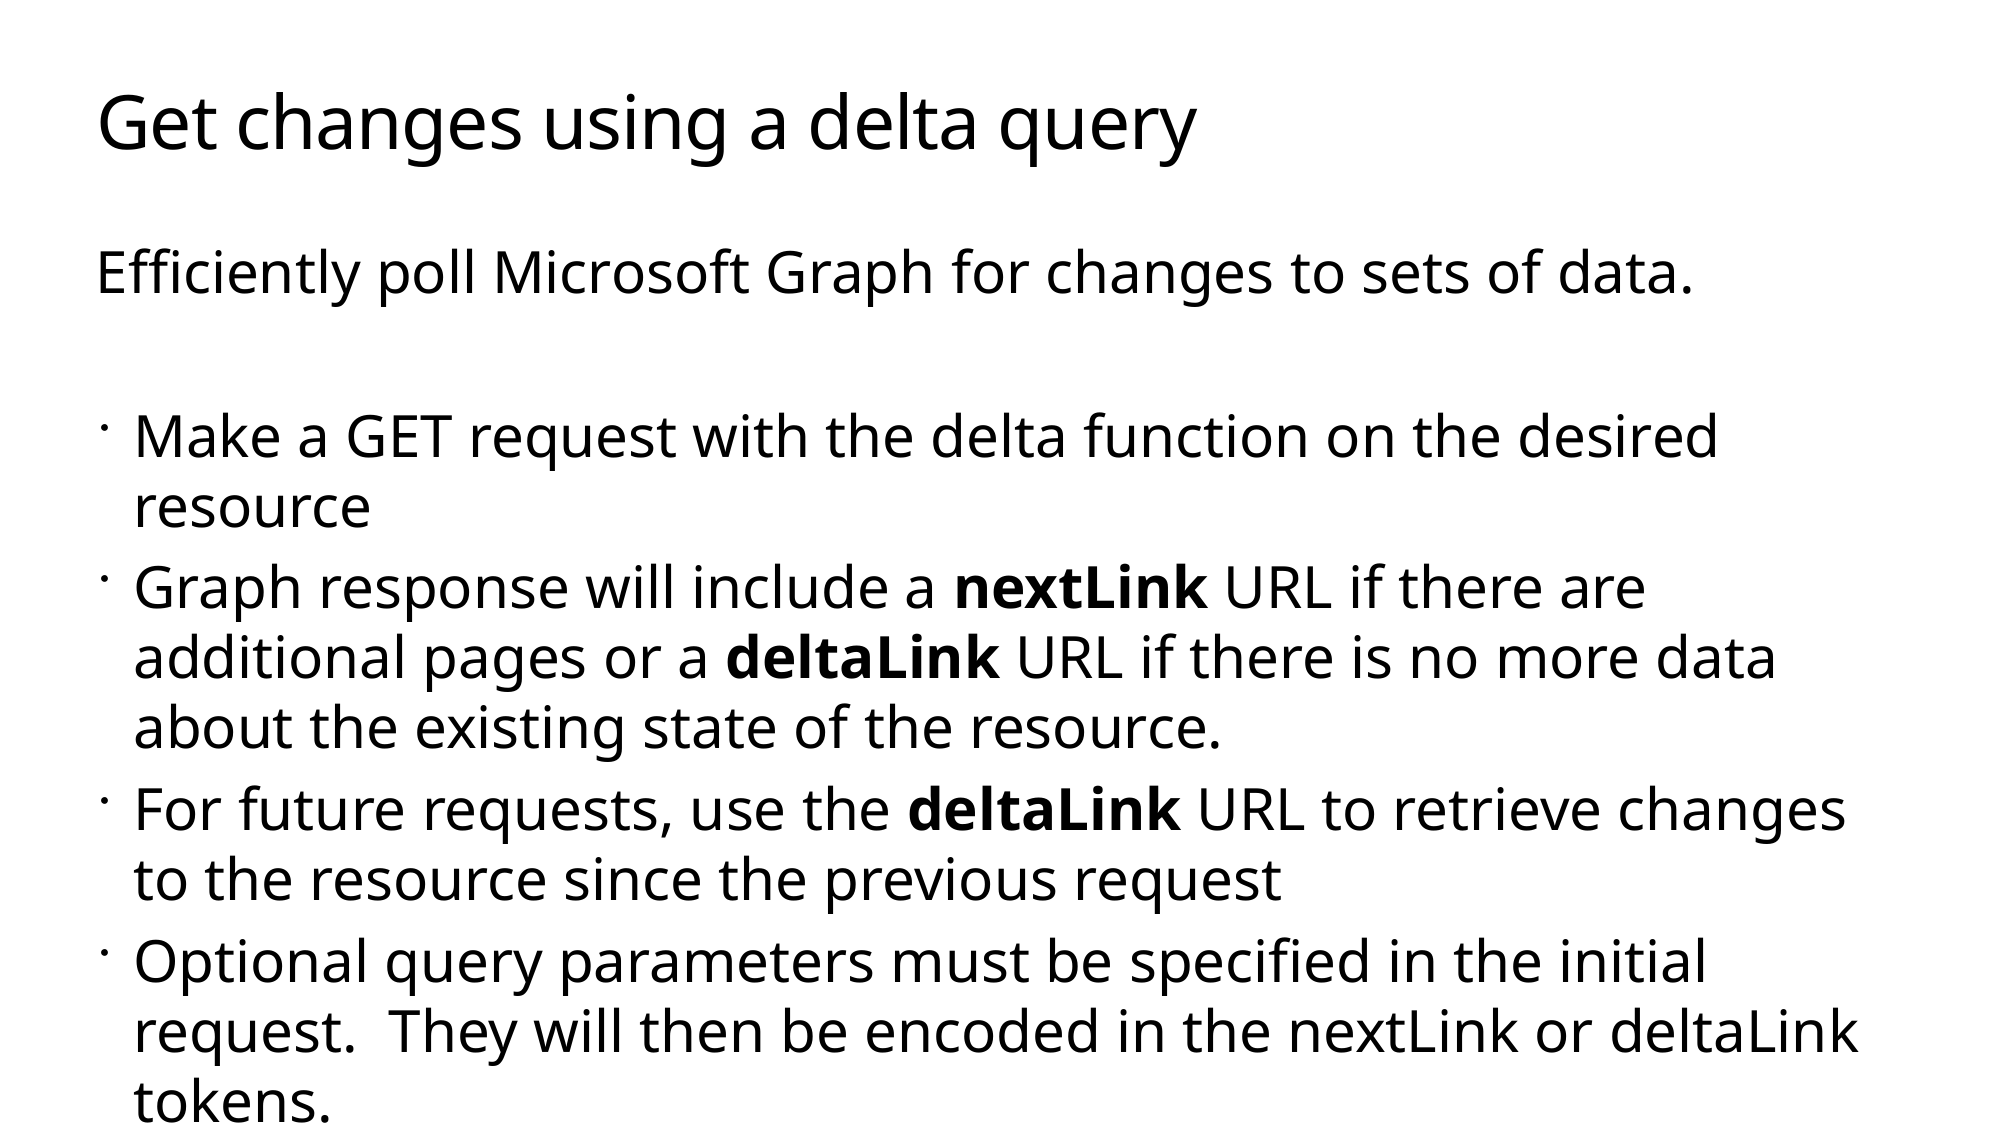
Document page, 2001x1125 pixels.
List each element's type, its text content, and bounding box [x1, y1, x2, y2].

title Get changes using a delta query [96, 75, 1904, 166]
list Efficiently poll Microsoft Graph for changes to sets of data. Make a GET request with the delta function on the desired resource Graph response will include a nextLink URL if there are additional pages or a deltaLink URL if there is no more data about the existing state of the resource. For future requests, use the deltaLink URL to retrieve changes to the resource since the previous request Optional query parameters must be specified in the initial request. They will then be encoded in the nextLink or deltaLink tokens. [95, 235, 1904, 1098]
